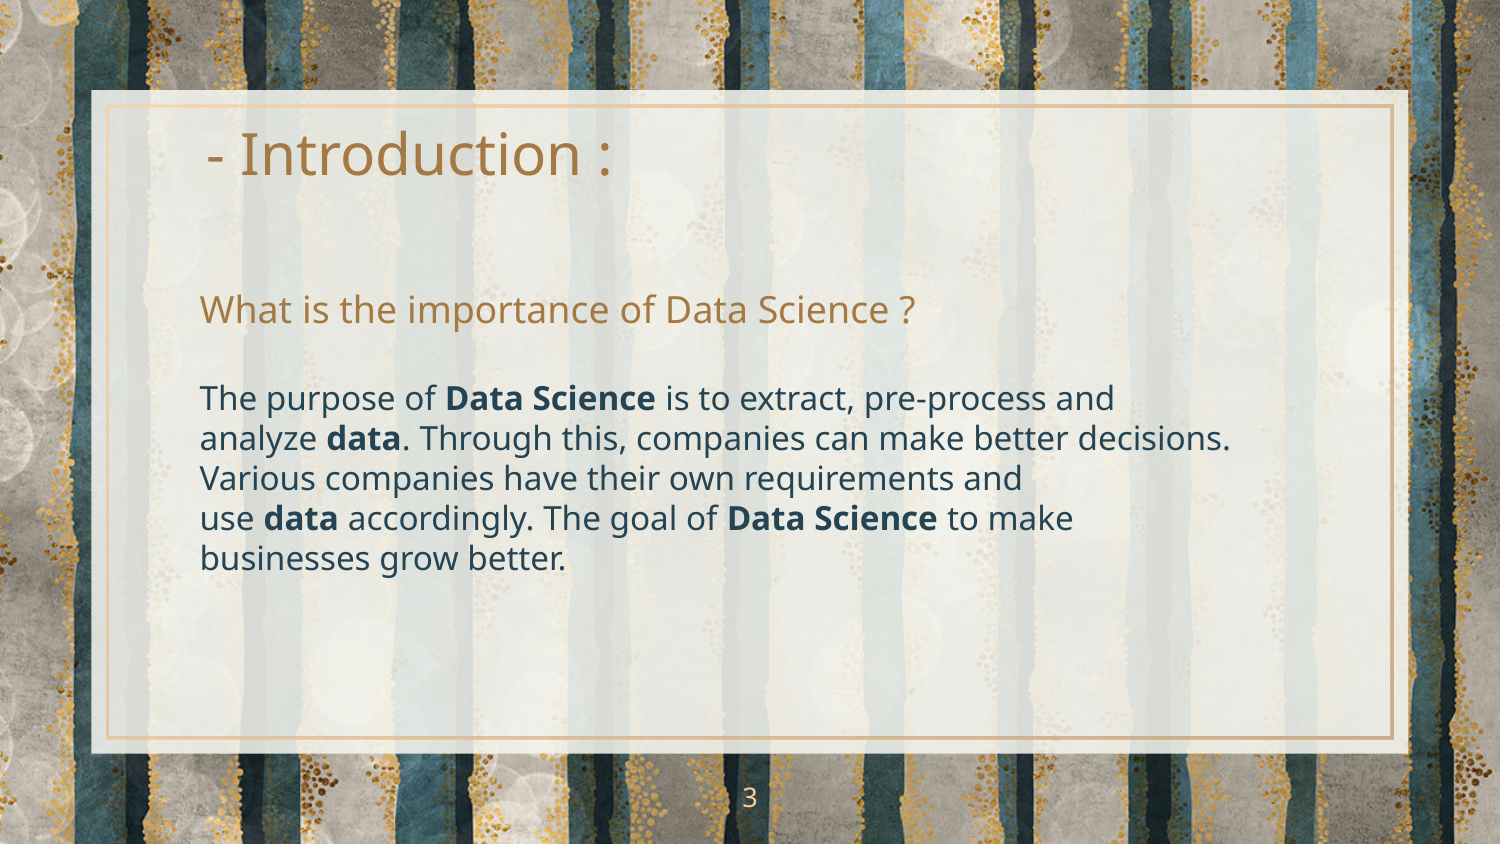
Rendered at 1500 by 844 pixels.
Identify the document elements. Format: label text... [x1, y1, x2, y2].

text_box What is the importance of Data Science ? [184, 278, 1068, 389]
slide_number 3 [705, 753, 795, 844]
text_box - Introduction : [191, 109, 684, 195]
picture [0, 0, 1500, 844]
text_box The purpose of Data Science is to extract, pre-process and analyze data. Through this, companies can make better decisions. Various companies have their own requirements and use data accordingly. The goal of Data Science to make businesses grow better. [184, 369, 1251, 584]
